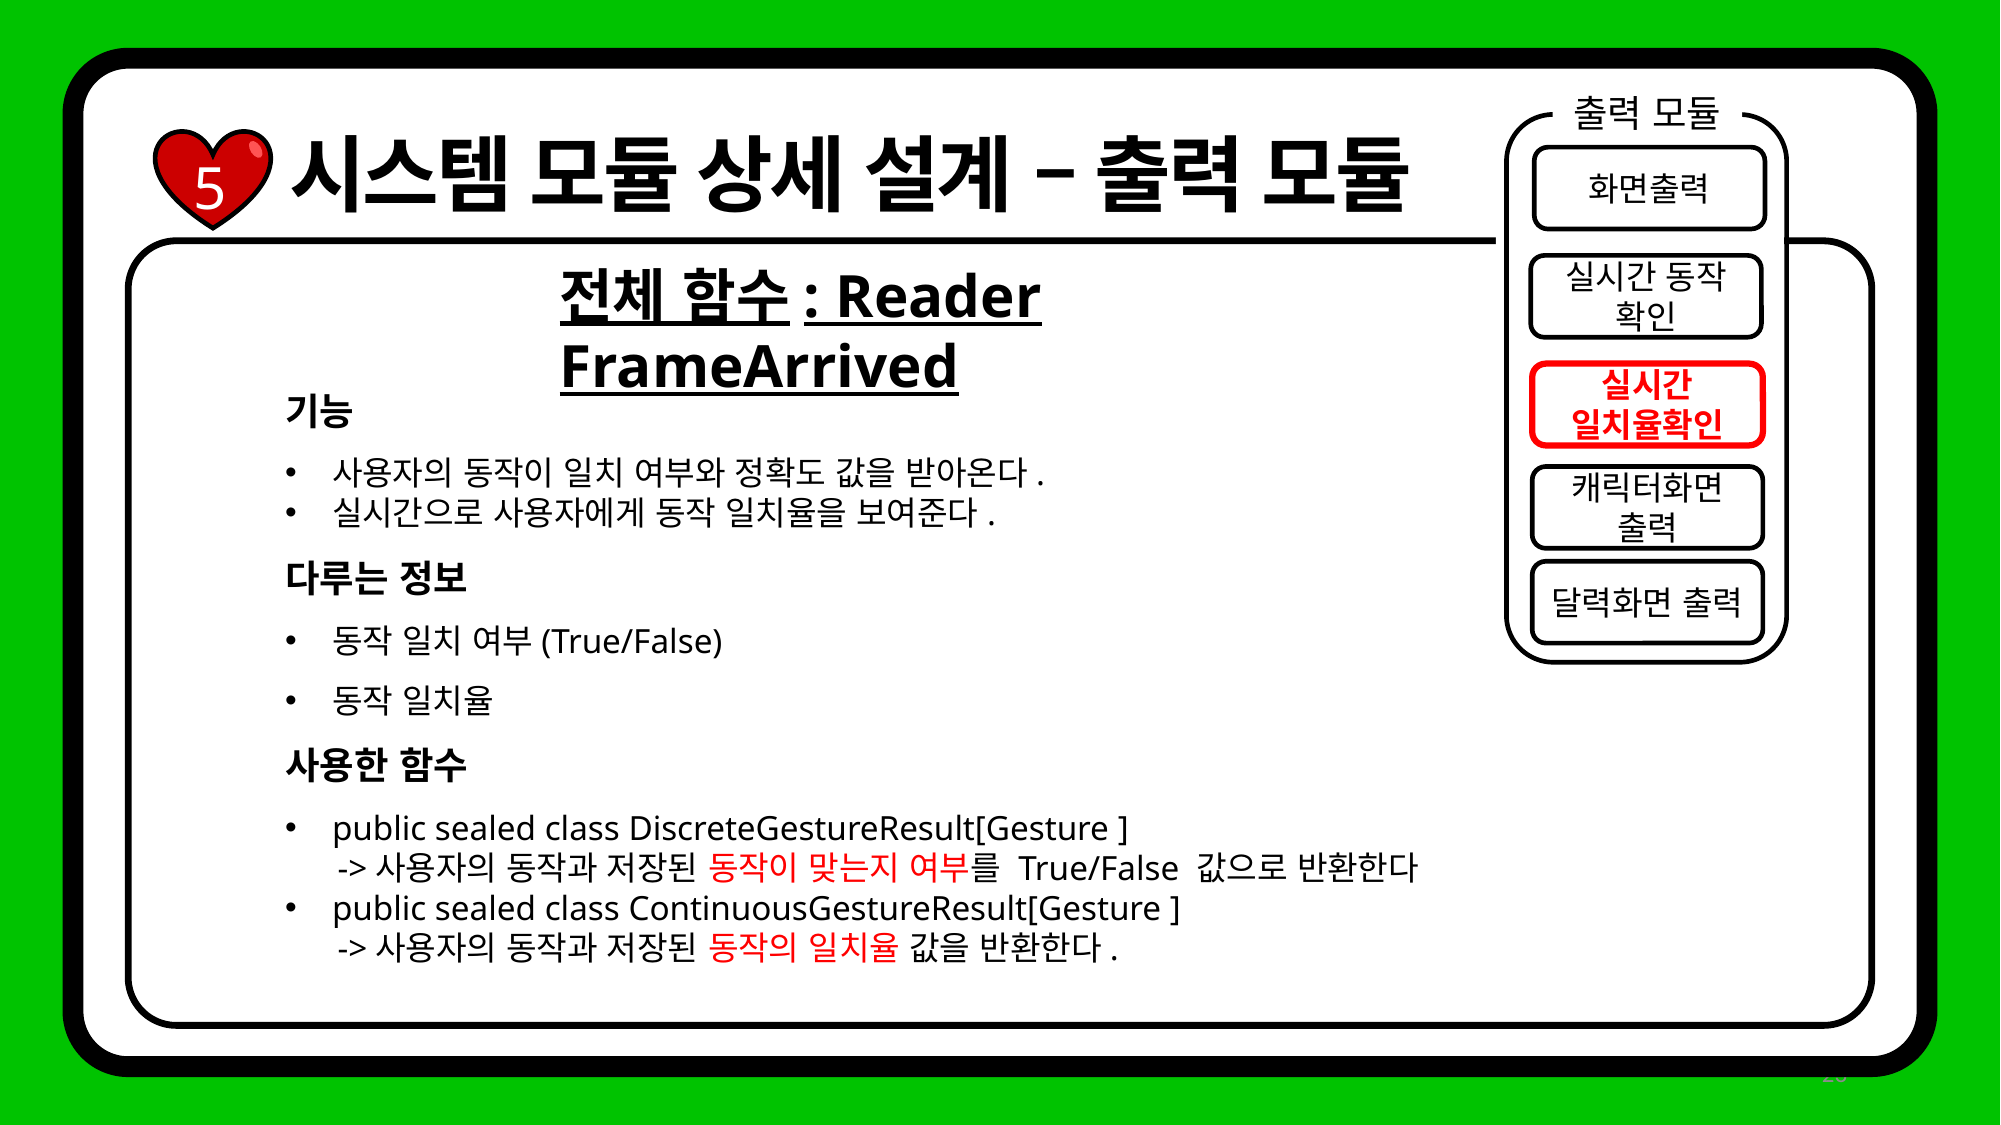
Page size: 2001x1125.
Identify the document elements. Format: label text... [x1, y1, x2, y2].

text_box [127, 239, 1873, 1027]
text_box 시스템 모듈 상세 설계 – 출력 모듈 [274, 114, 1495, 230]
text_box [1495, 87, 1787, 663]
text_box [155, 130, 271, 230]
text_box 시스템 모듈 상세 설계 – 출력 모듈 [1787, 114, 1799, 230]
slide_number 23 [1412, 1042, 1863, 1103]
text_box [71, 57, 1929, 1068]
text_box 기능 사용자의 동작이 일치 여부와 정확도 값을 받아온다. 실시간으로 사용자에게 동작 일치율을 보여준다. 다루는 정보 동작 일치 여부(True/False) 동작 일치율 사용한 함수 public sealed class DiscreteGestureResult[Gesture ] ->사용자의 동작과 저장된 동작이 맞는지 여부를 True/False 값으로 반환한다 public sealed class ContinuousGestureResult[Gesture ] ->사용자의 동작과 저장된 동작의 일치율 값을 반환한다. [270, 357, 1792, 1020]
text_box 전체 함수: Reader FrameArrived [544, 251, 1456, 357]
